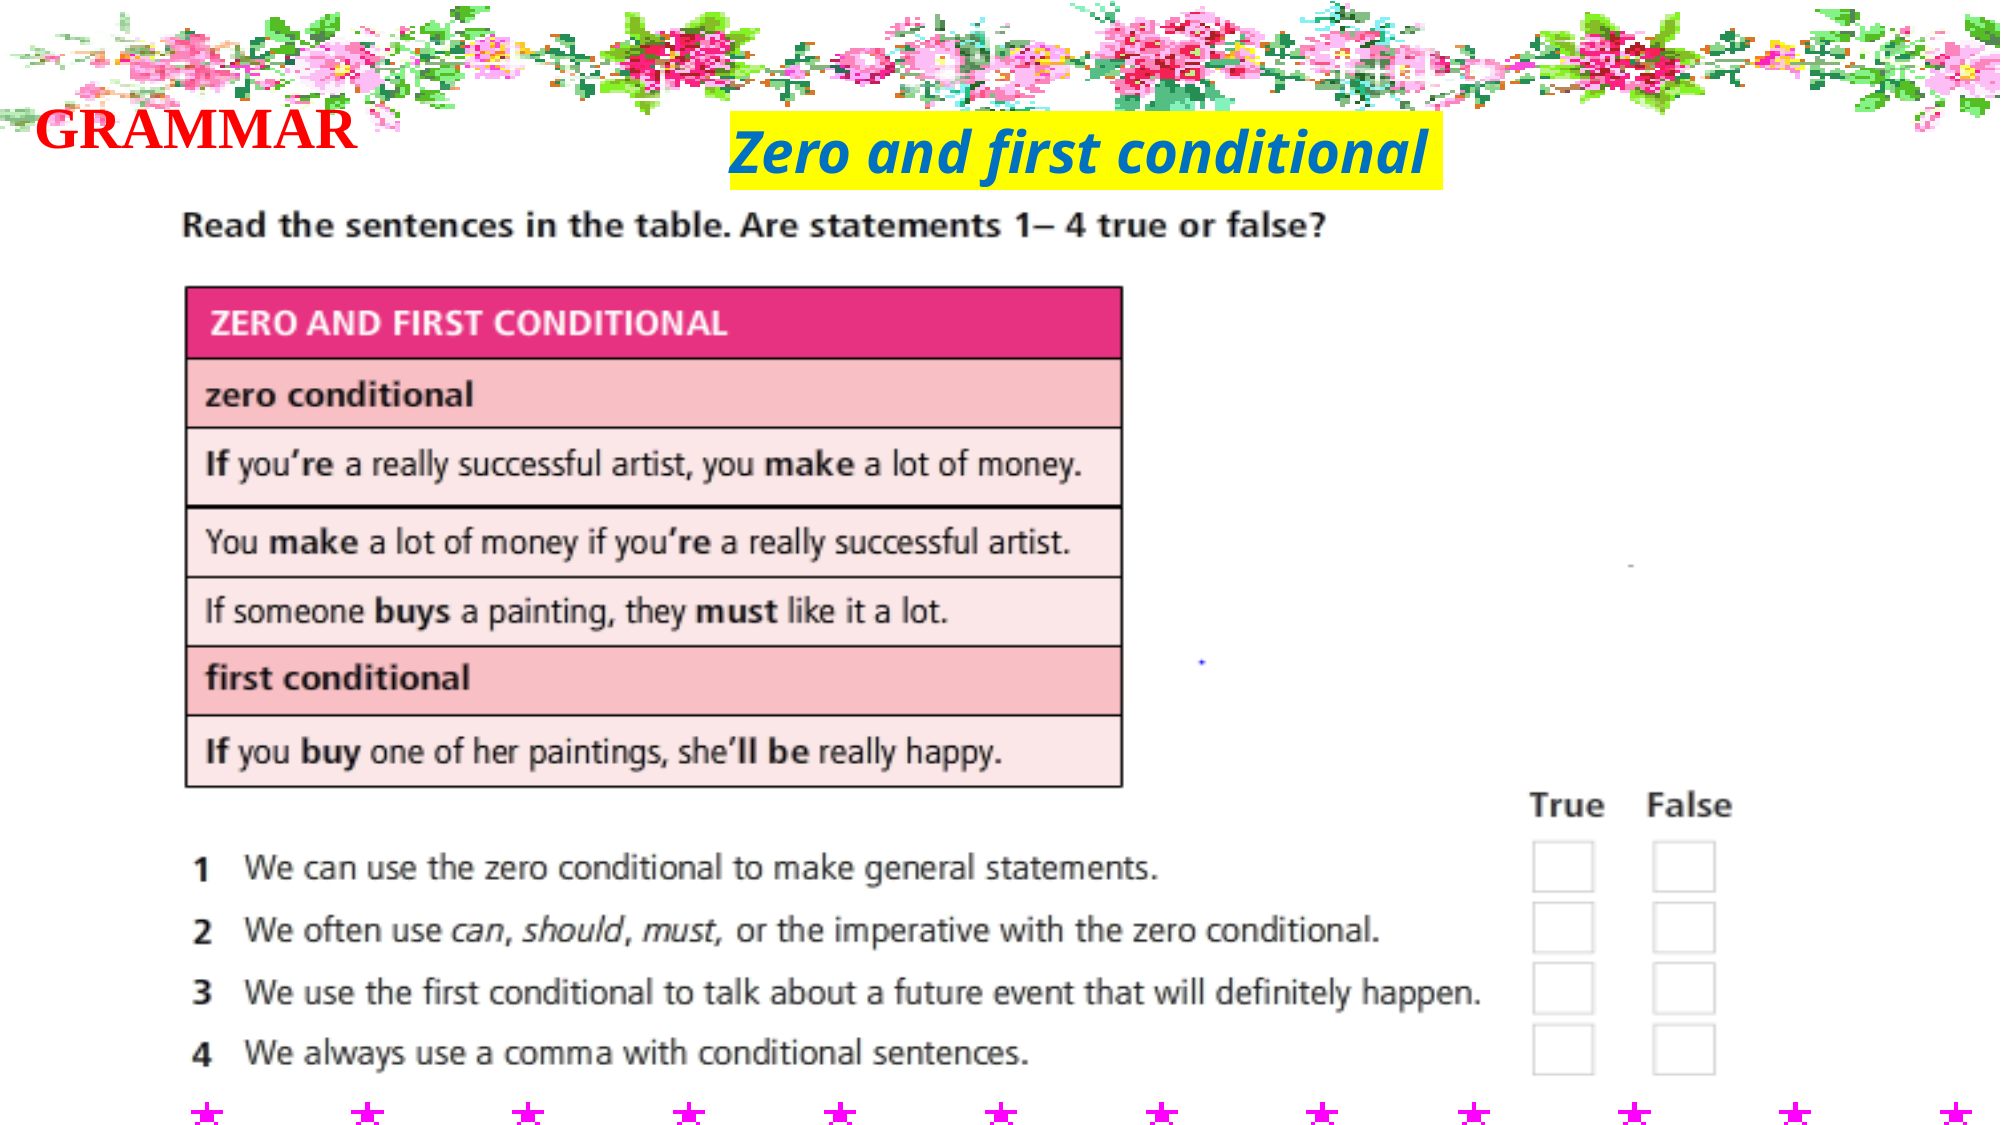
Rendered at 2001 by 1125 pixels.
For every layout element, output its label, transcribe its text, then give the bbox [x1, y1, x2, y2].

text_box GRAMMAR [19, 83, 521, 168]
text_box Zero and first conditional [671, 107, 1503, 192]
picture [0, 1, 2000, 135]
picture [26, 193, 2000, 1125]
